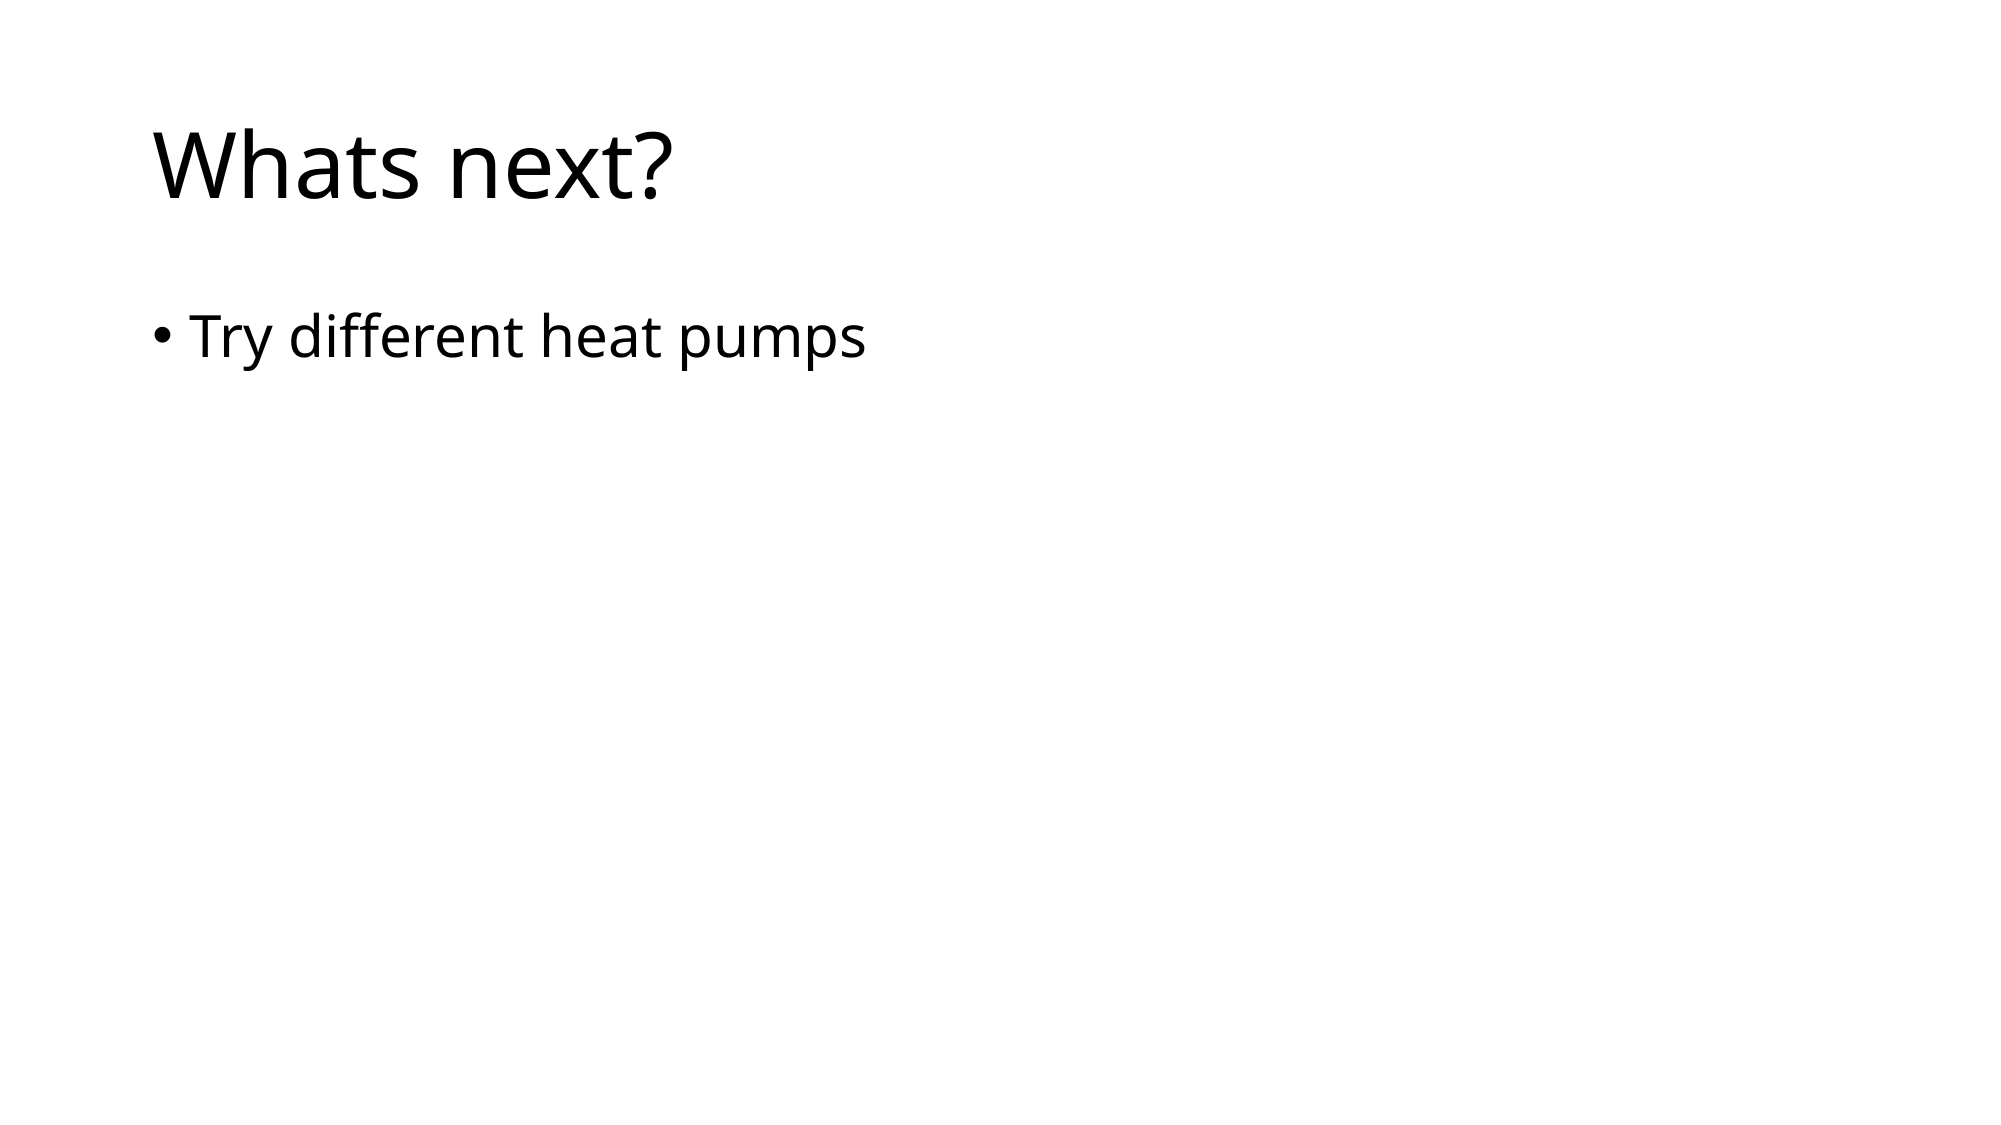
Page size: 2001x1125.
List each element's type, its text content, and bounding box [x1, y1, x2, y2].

list Try different heat pumps [137, 299, 1863, 1014]
title Whats next? [137, 59, 1863, 278]
